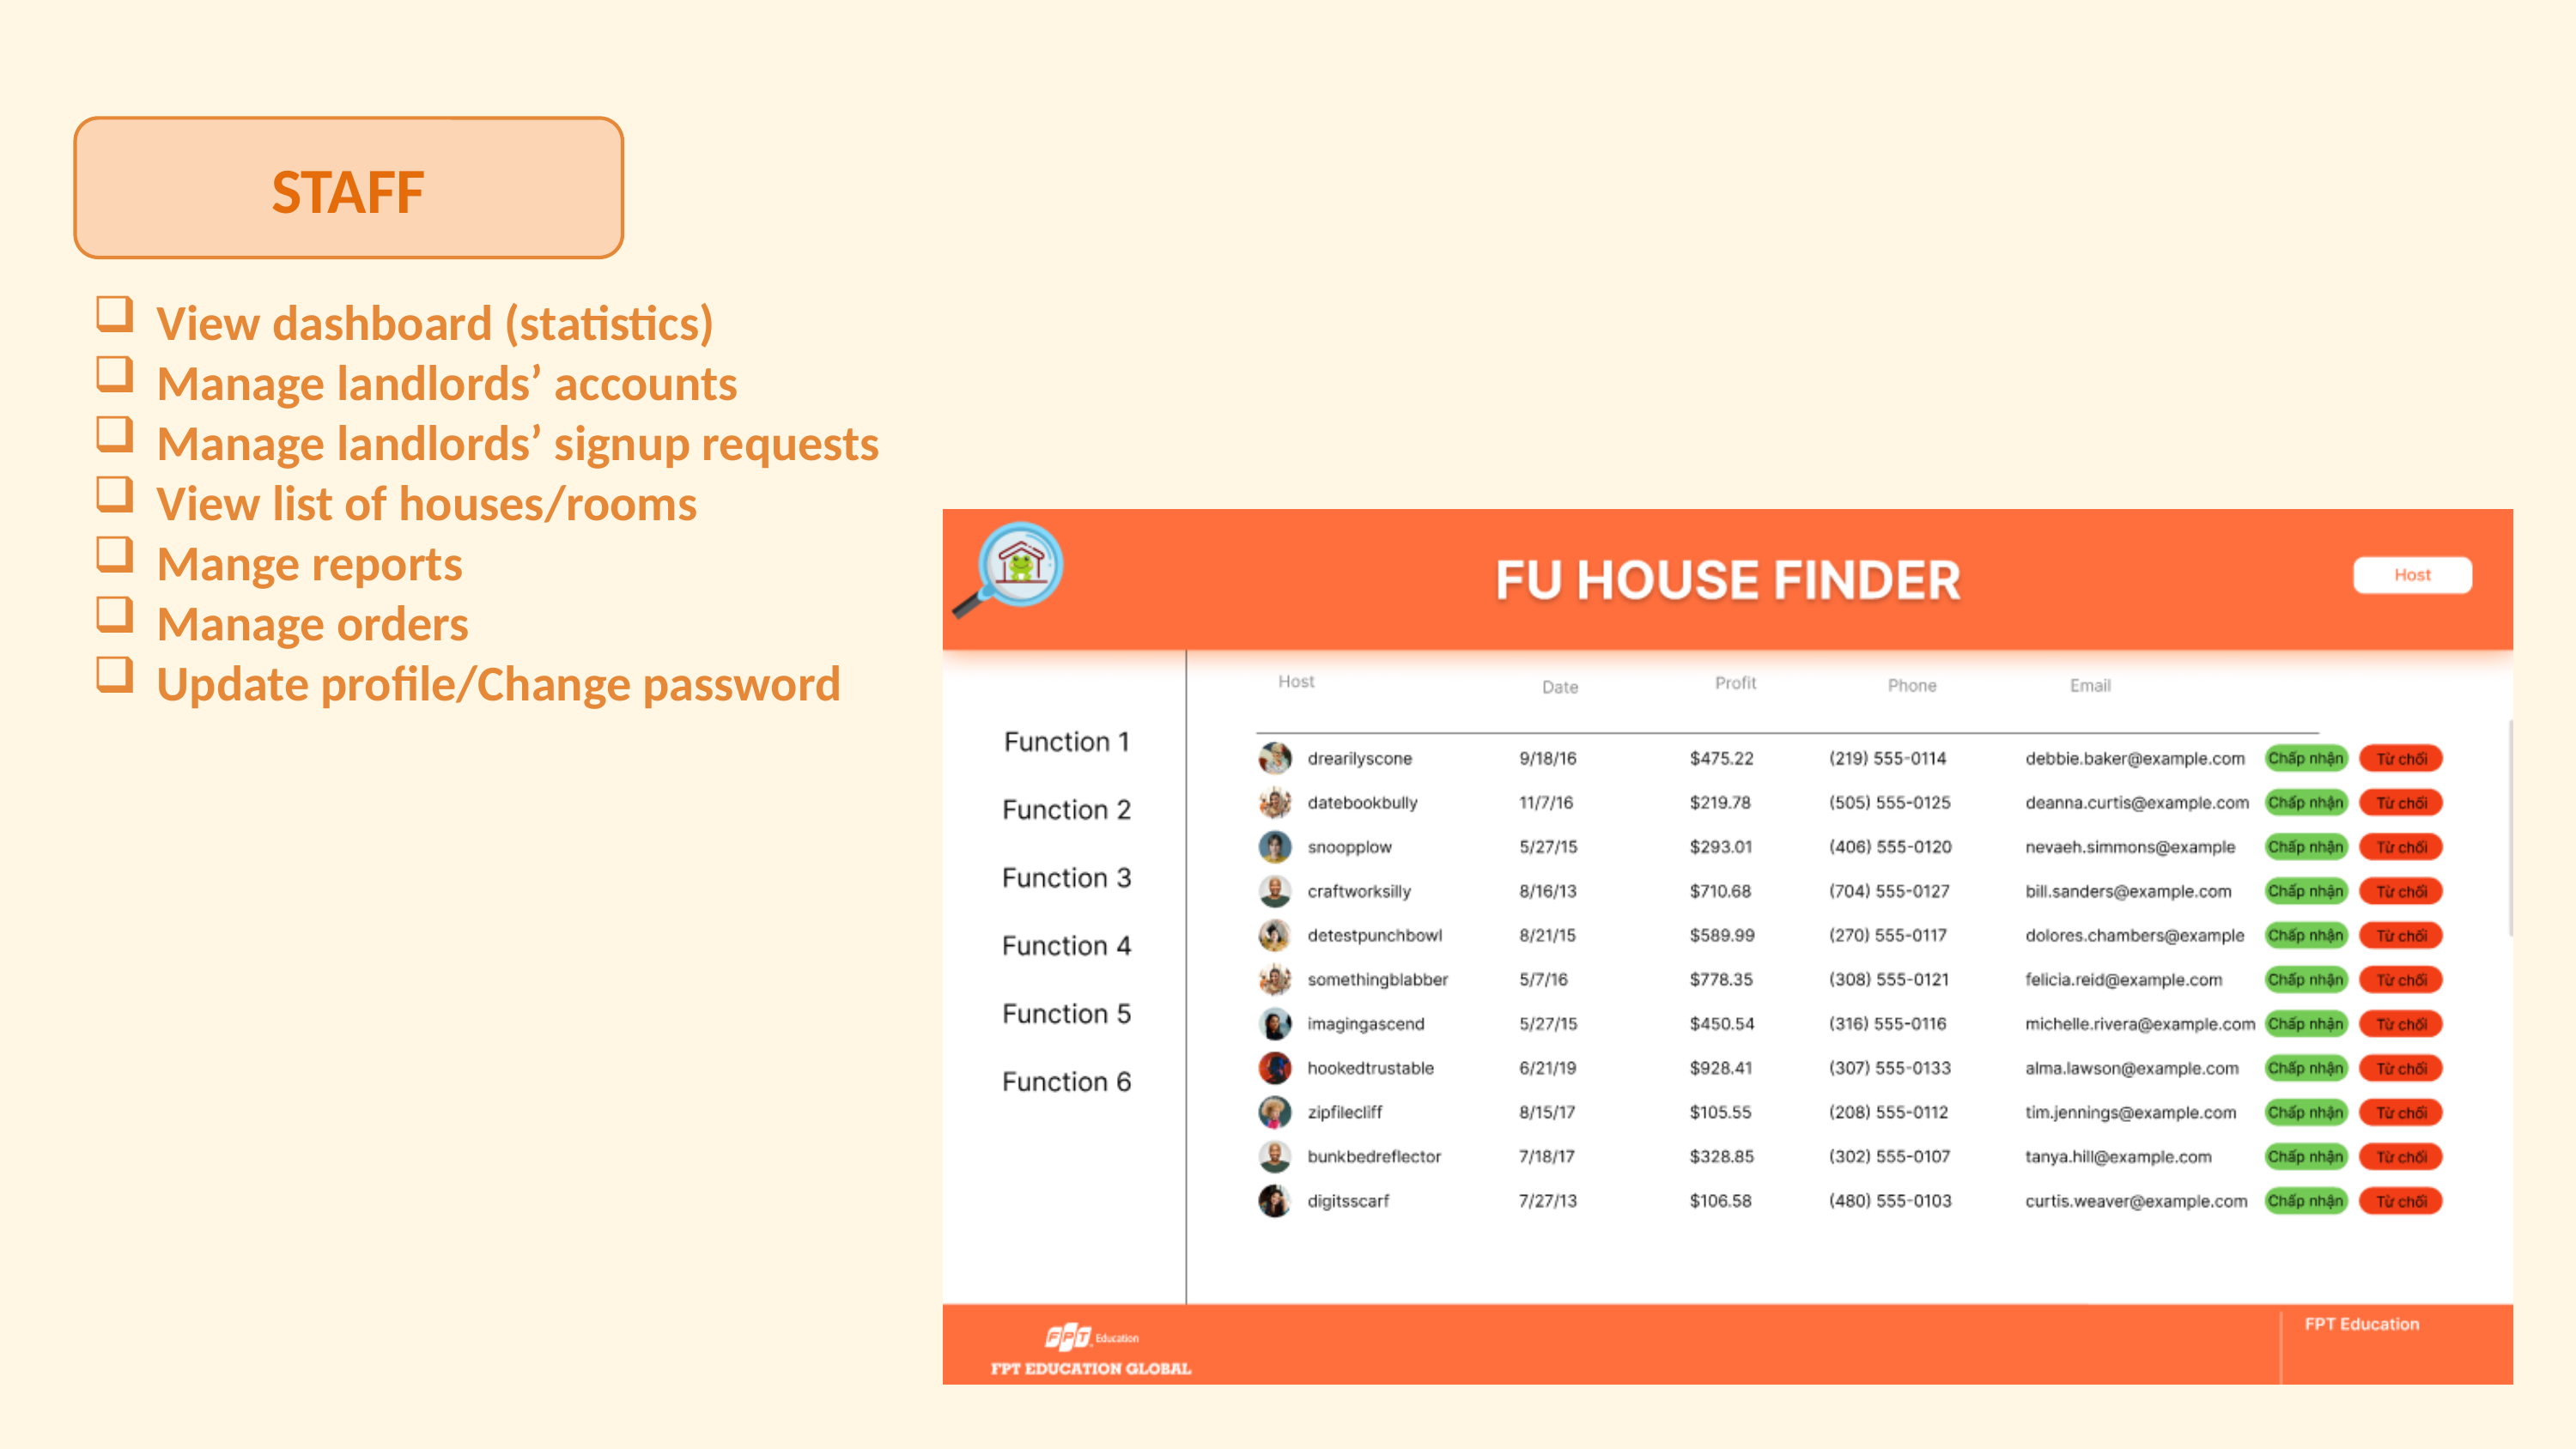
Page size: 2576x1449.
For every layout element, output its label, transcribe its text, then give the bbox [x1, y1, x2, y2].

text_box STAFF [73, 116, 625, 260]
text_box View dashboard (statistics) Manage landlords’ accounts Manage landlords’ signup requests View list of houses/rooms Mange reports Manage orders Update profile/Change password [80, 284, 893, 718]
picture [943, 509, 2513, 1385]
